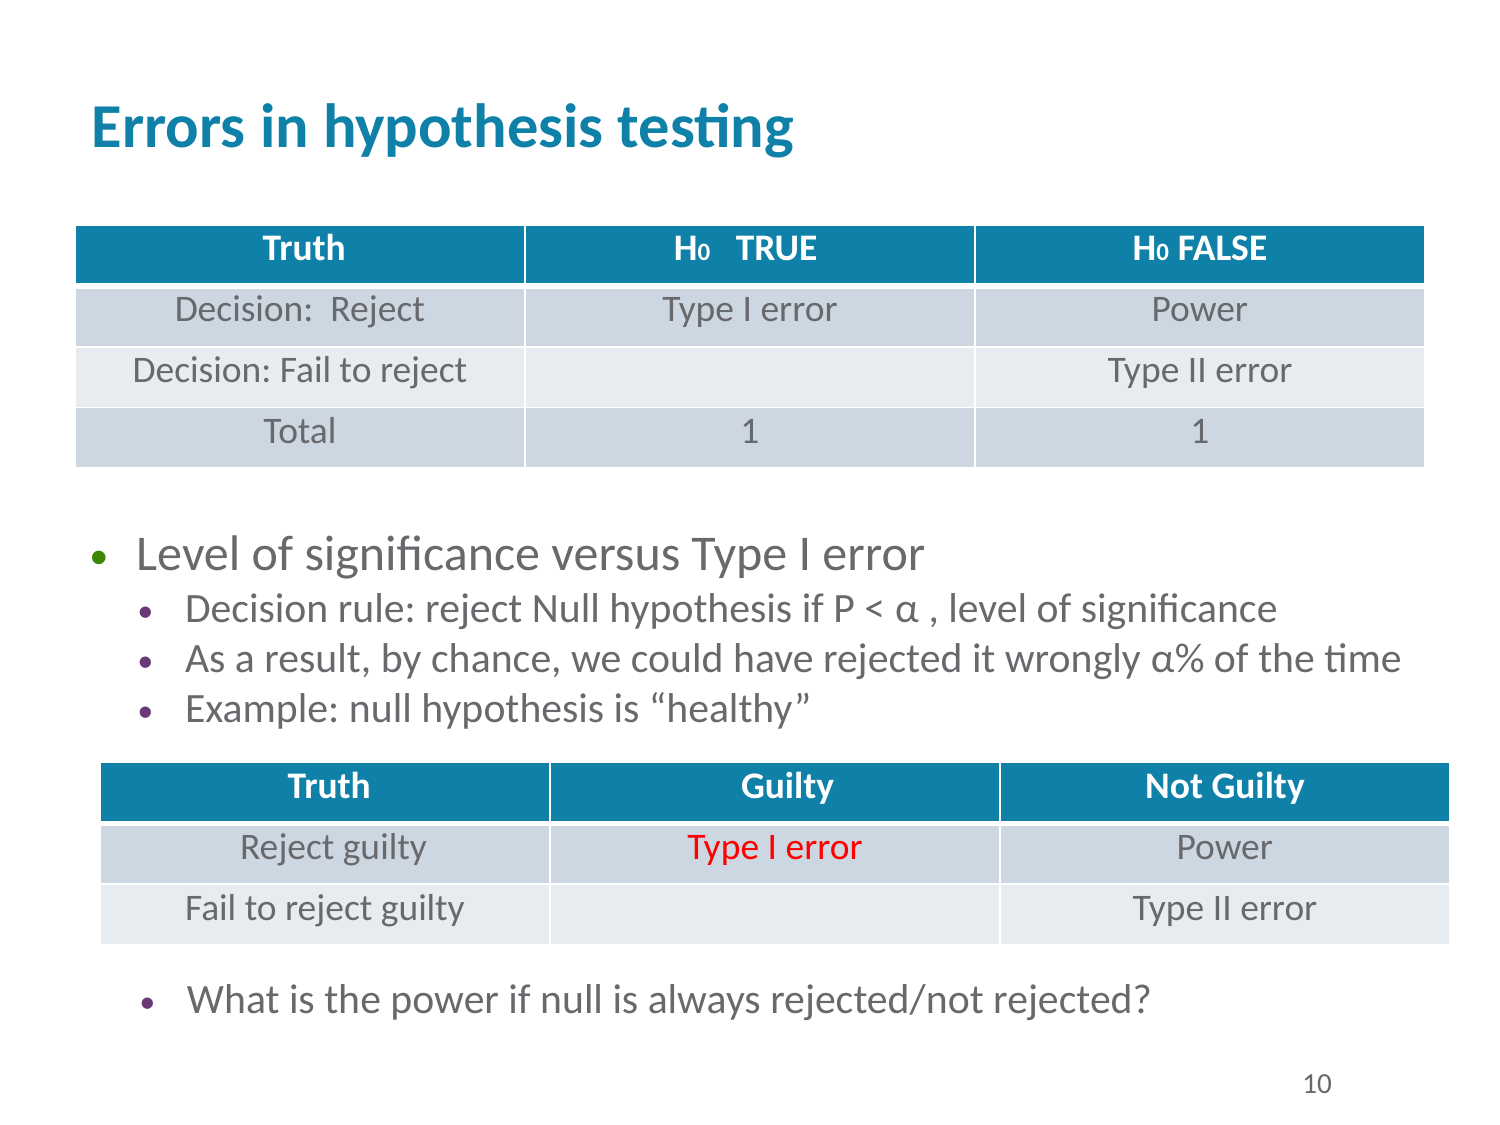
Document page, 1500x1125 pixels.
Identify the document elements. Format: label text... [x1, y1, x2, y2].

table_cell Type II error [1001, 885, 1449, 944]
title Errors in hypothesis testing [76, 66, 1427, 179]
table_header Truth [101, 763, 549, 821]
table_cell Type II error [976, 348, 1424, 407]
table_header H0 TRUE [526, 226, 974, 283]
table_cell Reject guilty [101, 826, 549, 883]
table_cell Fail to reject guilty [101, 885, 549, 944]
table_cell Power [1001, 826, 1449, 883]
text_box What is the power if null is always rejected/not rejected? [76, 975, 1427, 1075]
table_header Guilty [551, 763, 999, 821]
table_header Truth [76, 226, 524, 283]
table_cell 1 [976, 408, 1424, 467]
table_cell Decision: Reject [76, 289, 524, 346]
table_cell [526, 348, 974, 407]
table_cell Type I error [526, 289, 974, 346]
table_cell [551, 885, 999, 944]
table_cell Decision: Fail to reject [76, 348, 524, 407]
table_cell 1 [526, 408, 974, 467]
table_header Not Guilty [1001, 763, 1449, 821]
table_cell Power [976, 289, 1424, 346]
table_cell Type I error [551, 826, 999, 883]
text_box Level of significance versus Type I error Decision rule: reject Null hypothesis if P < α , level of significance As a result, by chance, we could have rejected it wrongly α% of the time Example: null hypothesis is “healthy” [74, 525, 1425, 775]
slide_number 10 [1287, 1075, 1425, 1096]
table_header H0 FALSE [976, 226, 1424, 283]
table_cell Total [76, 408, 524, 467]
